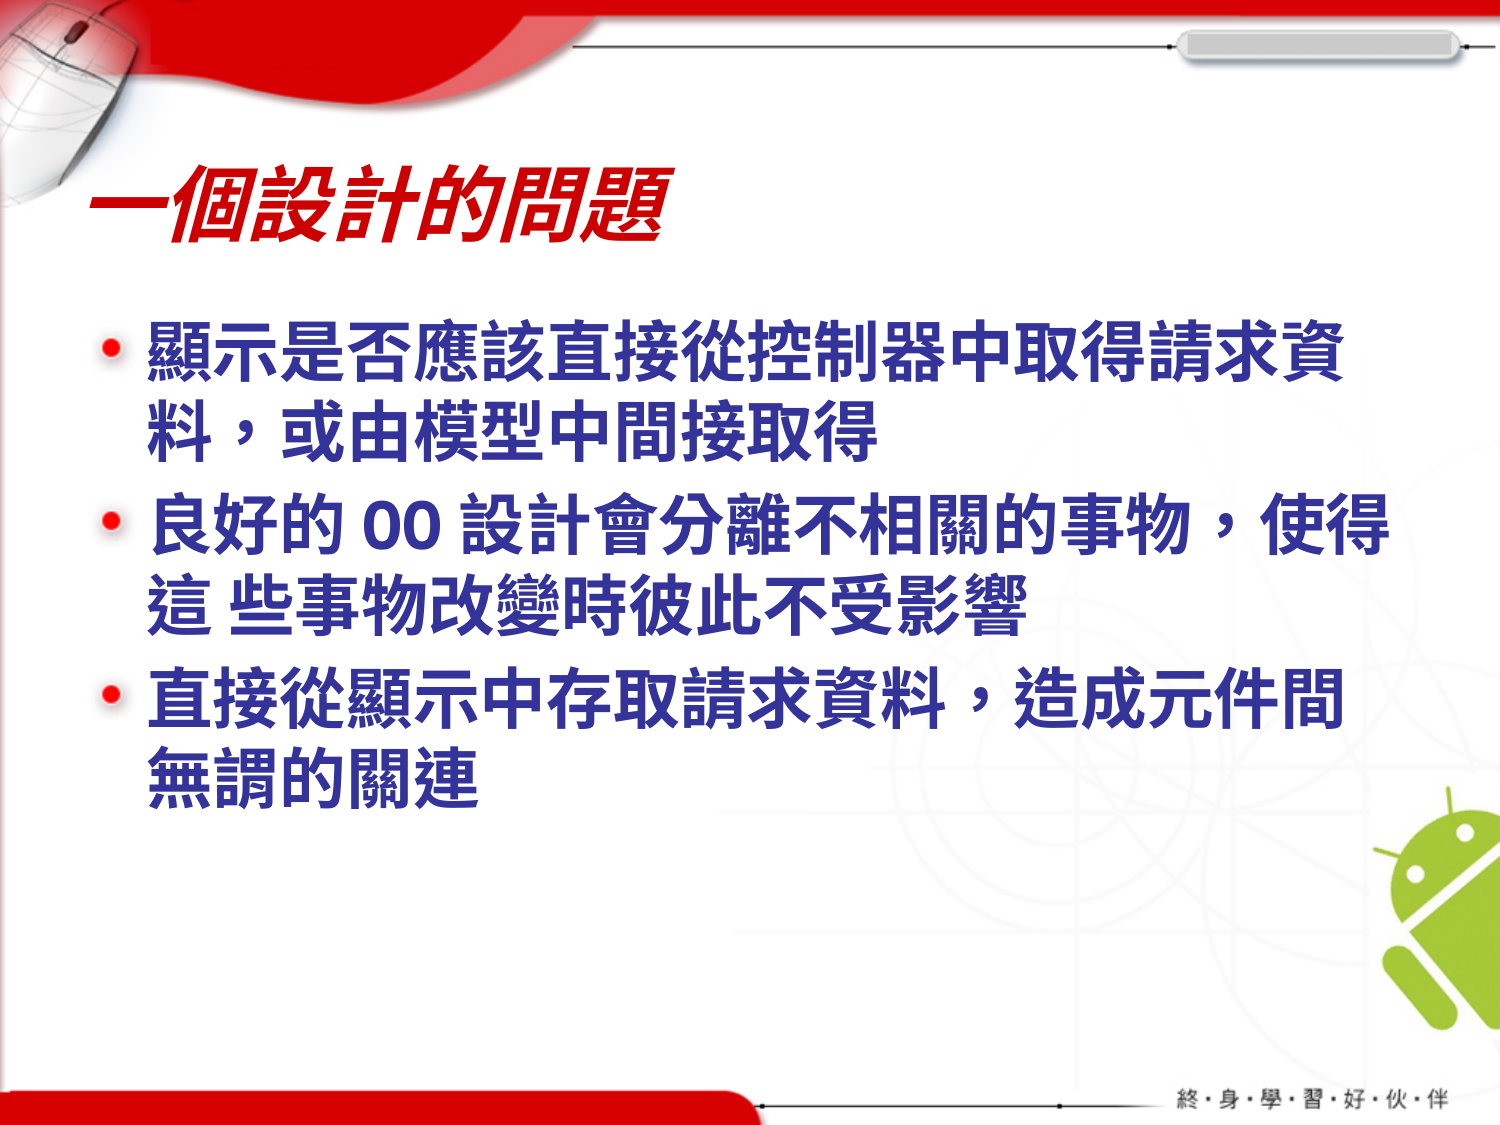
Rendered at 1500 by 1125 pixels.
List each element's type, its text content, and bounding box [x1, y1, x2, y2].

picture [0, 0, 1500, 1125]
title 一個設計的問題 [64, 136, 1416, 268]
list 顯示是否應該直接從控制器中取得請求資料，或由模型中間接取得 良好的OO設計會分離不相關的事物，使得這 些事物改變時彼此不受影響 直接從顯示中存取請求資料，造成元件間無謂的關連 [75, 302, 1425, 1005]
